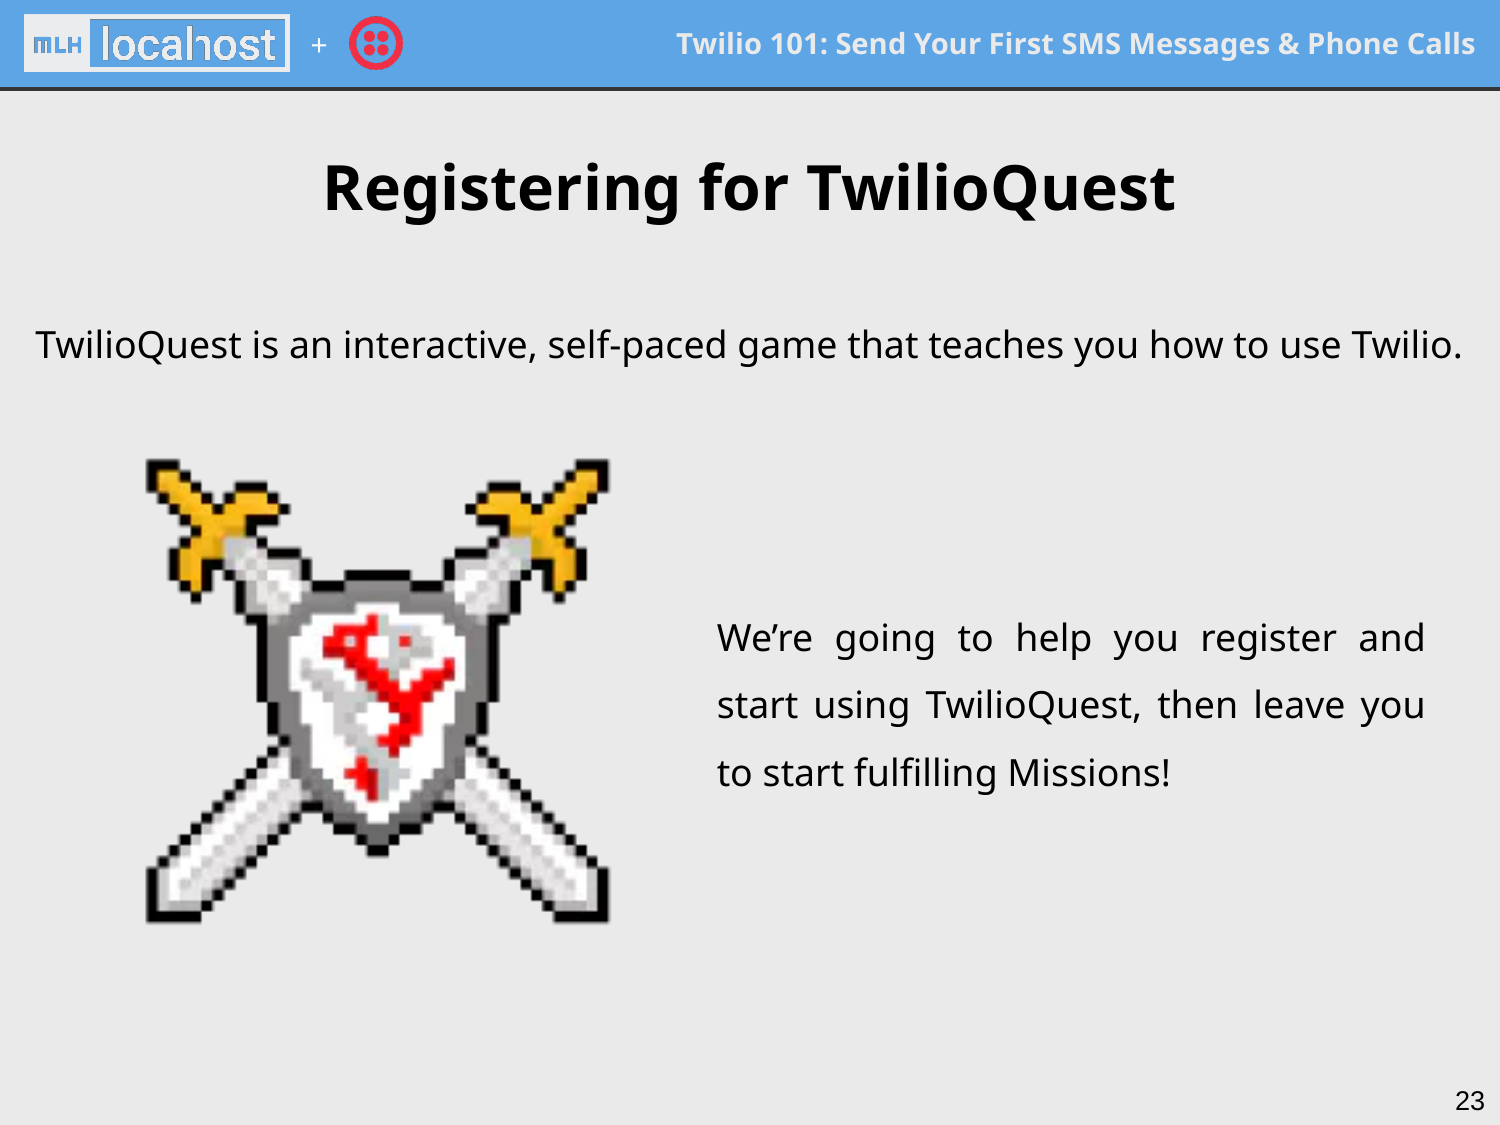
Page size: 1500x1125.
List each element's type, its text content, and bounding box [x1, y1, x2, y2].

text_box We’re going to help you register and start using TwilioQuest, then leave you to start fulfilling Missions! [701, 412, 1442, 973]
picture [24, 14, 290, 72]
text_box TwilioQuest is an interactive, self-paced game that teaches you how to use Twilio. [17, 276, 1483, 388]
title Registering for TwilioQuest [147, 121, 1352, 250]
picture [114, 428, 644, 957]
picture [347, 14, 405, 72]
